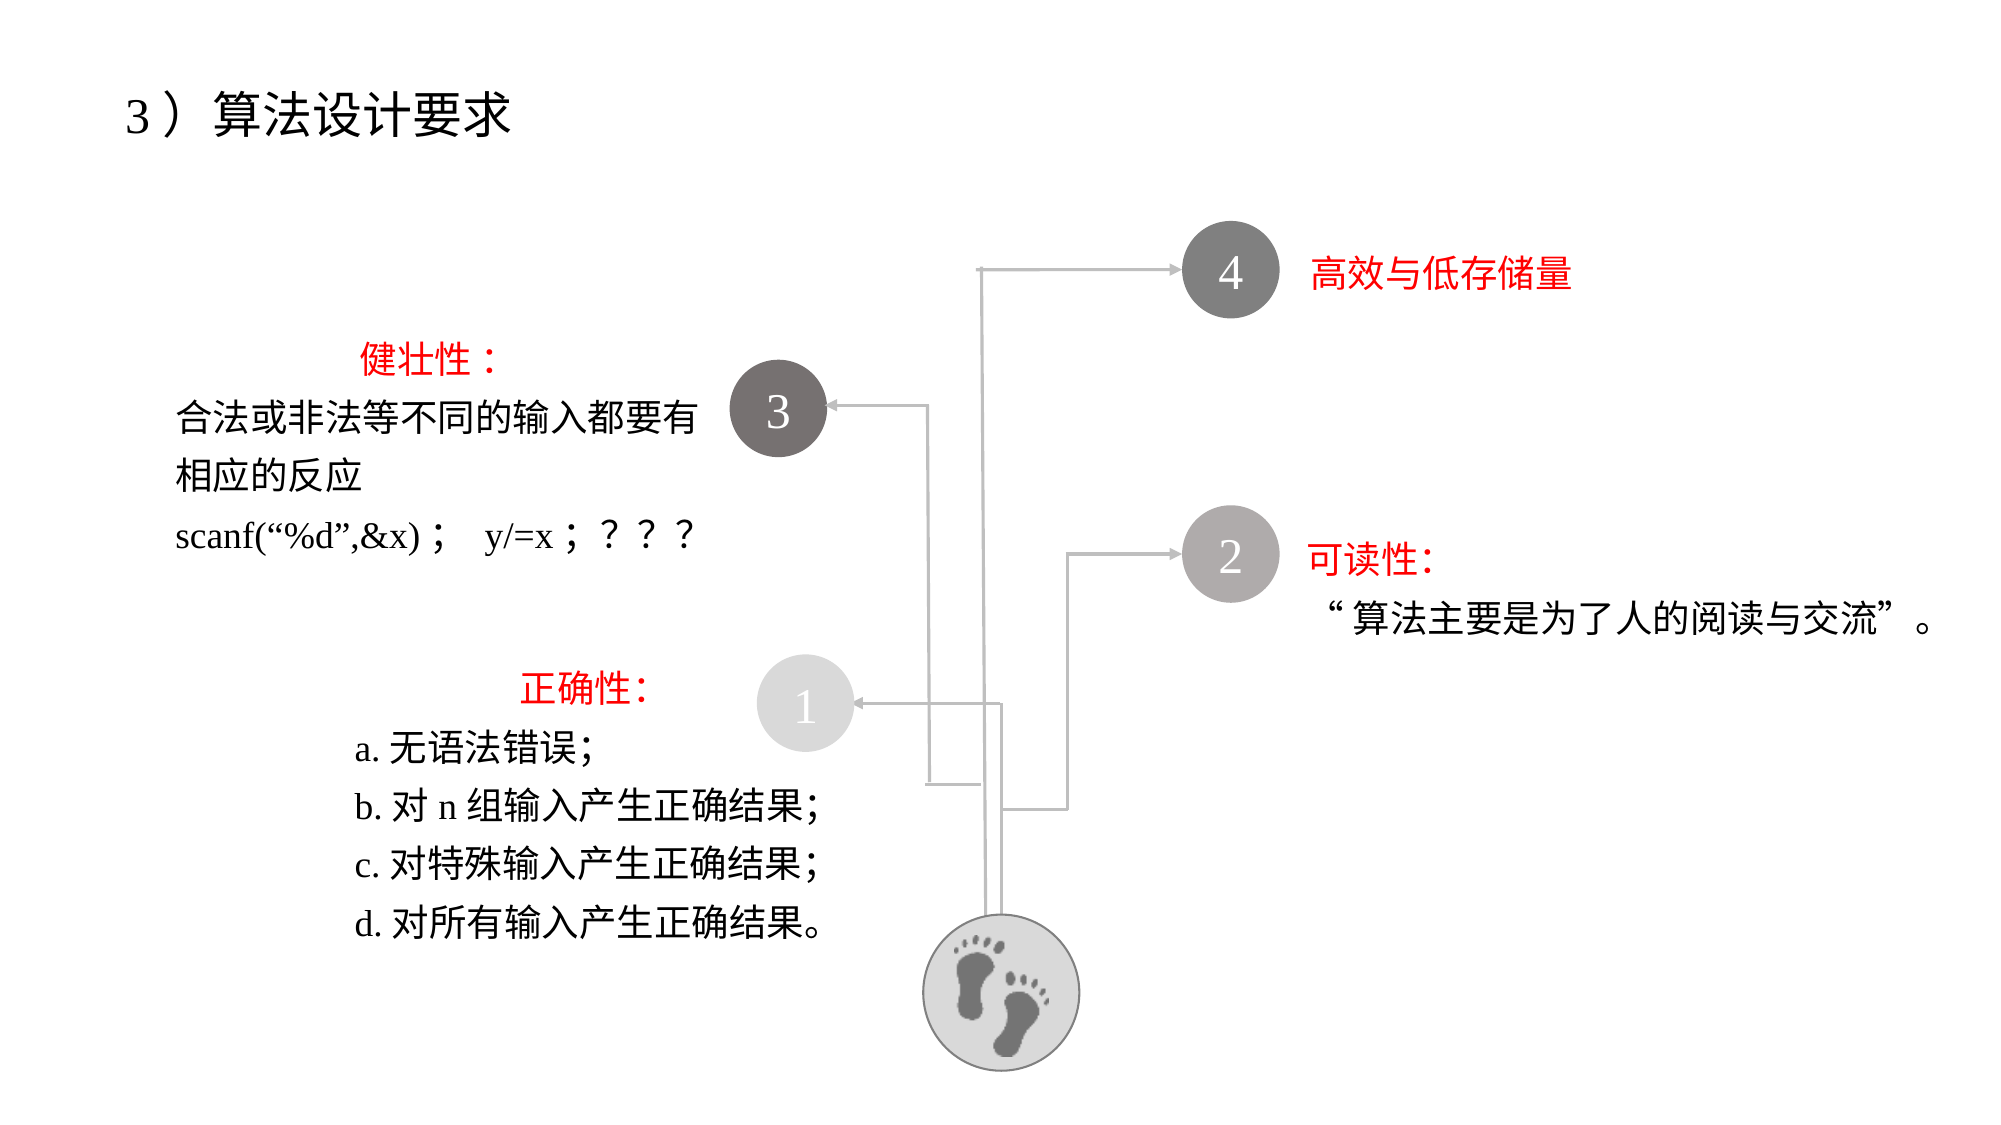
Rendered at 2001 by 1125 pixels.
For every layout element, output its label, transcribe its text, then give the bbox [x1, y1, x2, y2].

text_box 2 [1181, 504, 1281, 604]
text_box 高效与低存储量 [1295, 228, 1916, 303]
text_box 1 [846, 674, 856, 733]
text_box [981, 270, 986, 914]
text_box 正确性： a.无语法错误； b.对n组输入产生正确结果； c.对特殊输入产生正确结果； d.对所有输入产生正确结果。 [292, 644, 846, 952]
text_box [923, 914, 1080, 1071]
text_box 4 [1181, 219, 1281, 320]
text_box 3 [728, 358, 829, 459]
text_box 健壮性 ： 合法或非法等不同的输入都要有 相应的反应 scanf(“%d”,&x)； y/=x；？？？ [160, 314, 718, 564]
text_box 3）算法设计要求 [110, 76, 542, 152]
text_box 可读性： “算法主要是为了人的阅读与交流”。 [1291, 515, 1964, 706]
